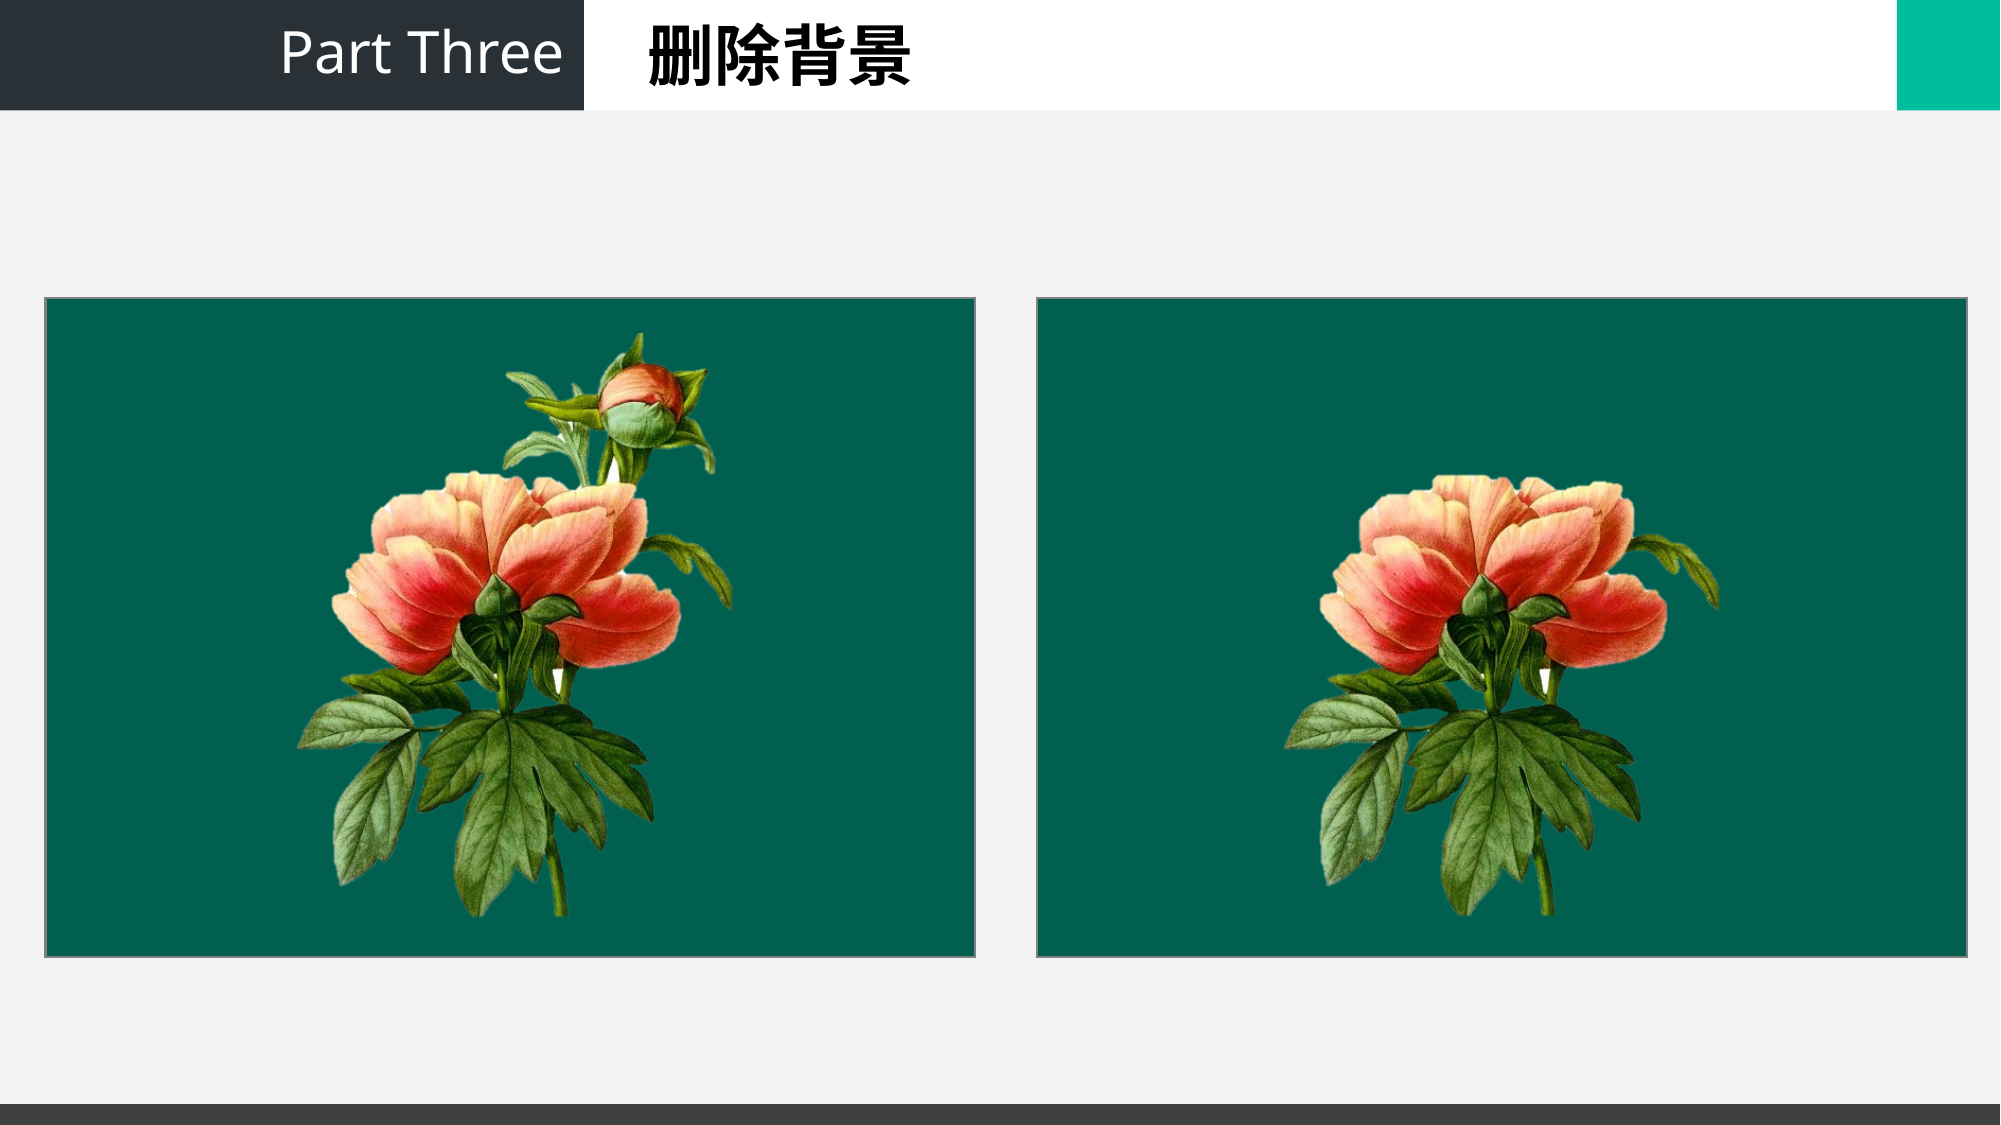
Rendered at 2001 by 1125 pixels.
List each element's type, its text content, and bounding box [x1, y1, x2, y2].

list Part Three [264, 15, 579, 95]
text_box [0, 1103, 2000, 1125]
picture [1282, 333, 1721, 922]
text_box [1036, 297, 1968, 958]
text_box [44, 297, 976, 958]
picture [295, 333, 734, 922]
list 删除背景 [631, 15, 931, 104]
